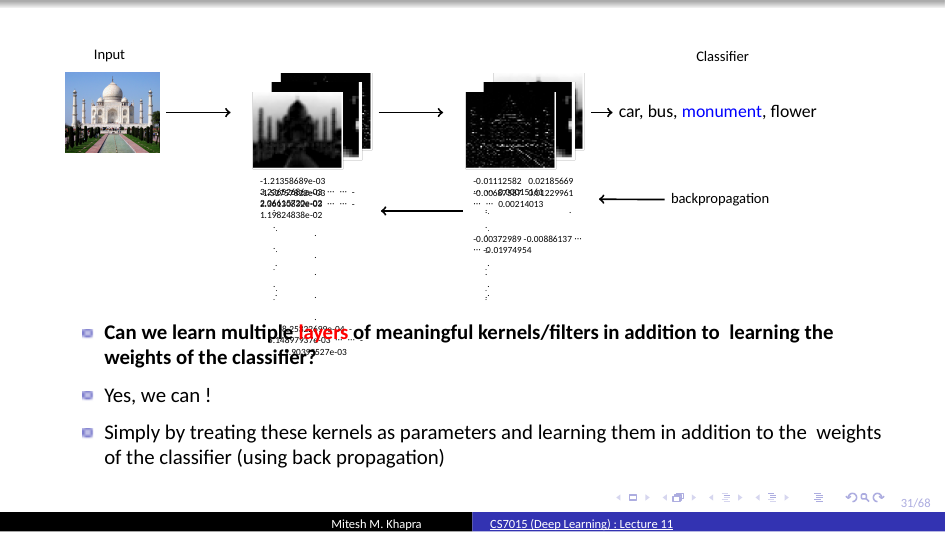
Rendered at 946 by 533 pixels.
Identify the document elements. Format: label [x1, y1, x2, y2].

text_box [381, 206, 463, 216]
picture [82, 328, 94, 340]
picture [82, 428, 94, 440]
text_box [599, 194, 665, 204]
picture [82, 391, 94, 403]
text_box [669, 186, 785, 207]
text_box [0, 511, 946, 532]
text_box [102, 72, 888, 469]
text_box [694, 44, 760, 64]
text_box [64, 72, 231, 153]
text_box [616, 96, 837, 121]
picture [0, 0, 945, 8]
text_box [91, 42, 133, 63]
text_box [461, 72, 613, 302]
text_box [898, 493, 941, 510]
